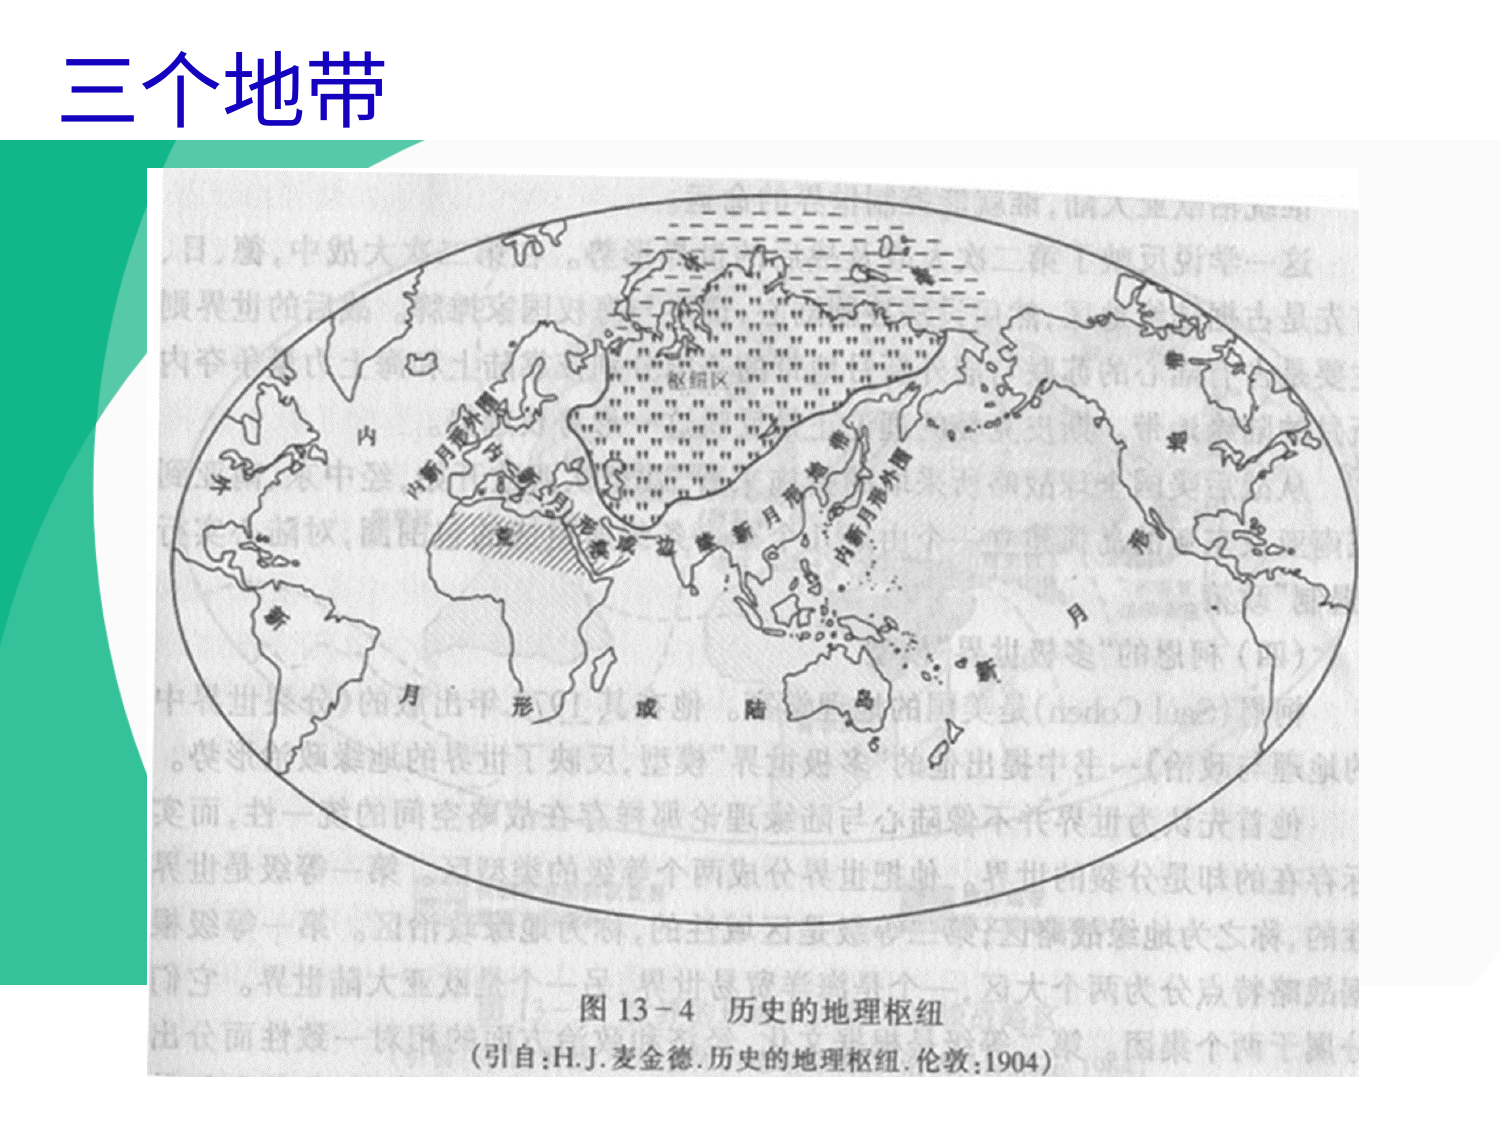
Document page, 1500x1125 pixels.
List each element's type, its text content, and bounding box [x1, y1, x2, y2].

text_box 三个地带 [41, 30, 1154, 140]
picture [0, 140, 1500, 1077]
